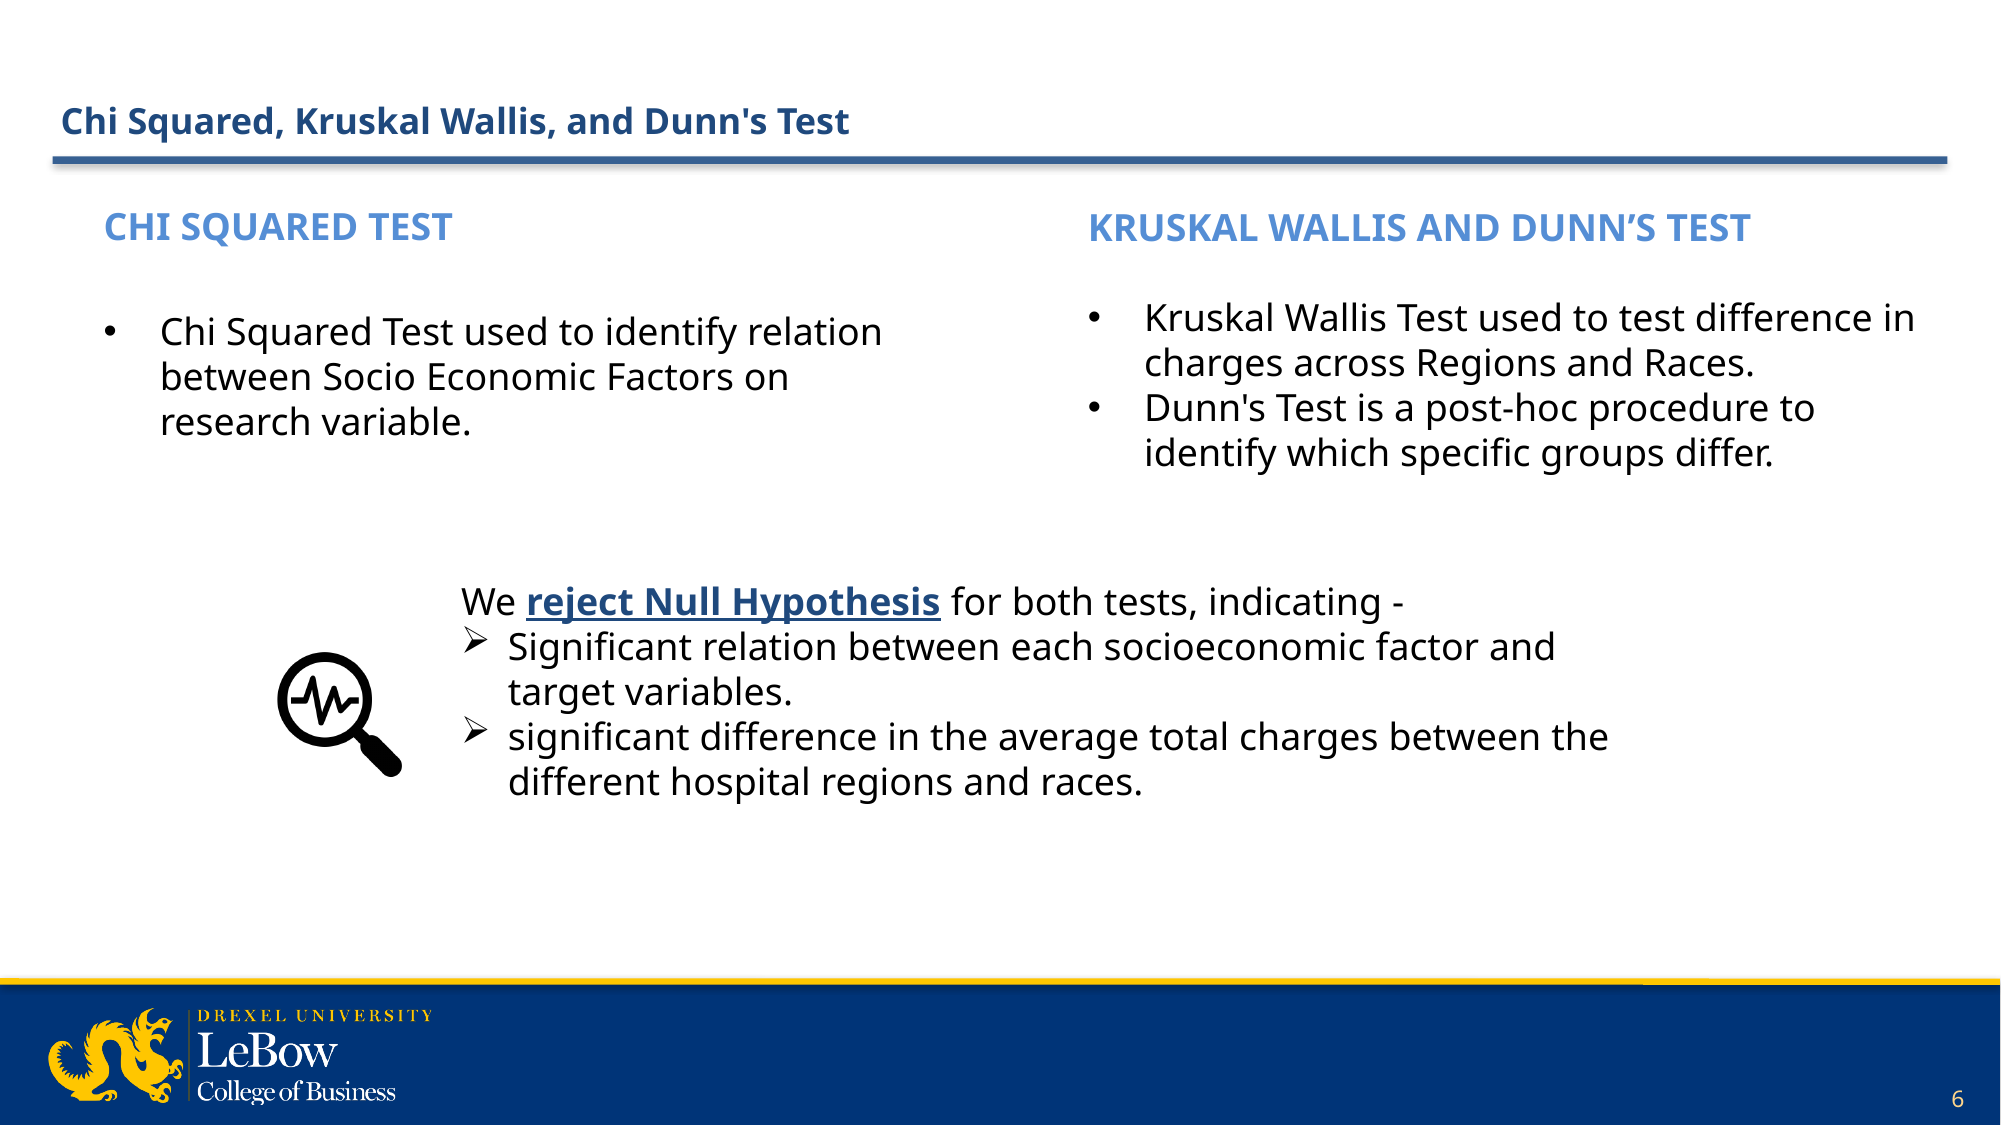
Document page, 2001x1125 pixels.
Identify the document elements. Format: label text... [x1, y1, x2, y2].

text_box We reject Null Hypothesis for both tests, indicating - Significant relation between each socioeconomic factor and target variables. significant difference in the average total charges between the different hospital regions and races. [445, 570, 1661, 901]
slide_number 6 [1512, 1084, 1980, 1116]
title Chi Squared, Kruskal Wallis, and Dunn's Test [45, 90, 1941, 150]
text_box KRUSKAL WALLIS AND DUNN’S TEST​ Kruskal Wallis Test used to test difference in charges across Regions and Races. Dunn's Test is a post-hoc procedure to identify which specific groups differ. [1072, 196, 1946, 482]
picture [265, 639, 416, 791]
list CHI SQUARED TEST Chi Squared Test used to identify relation between Socio Economic Factors on research variable. [88, 195, 905, 774]
